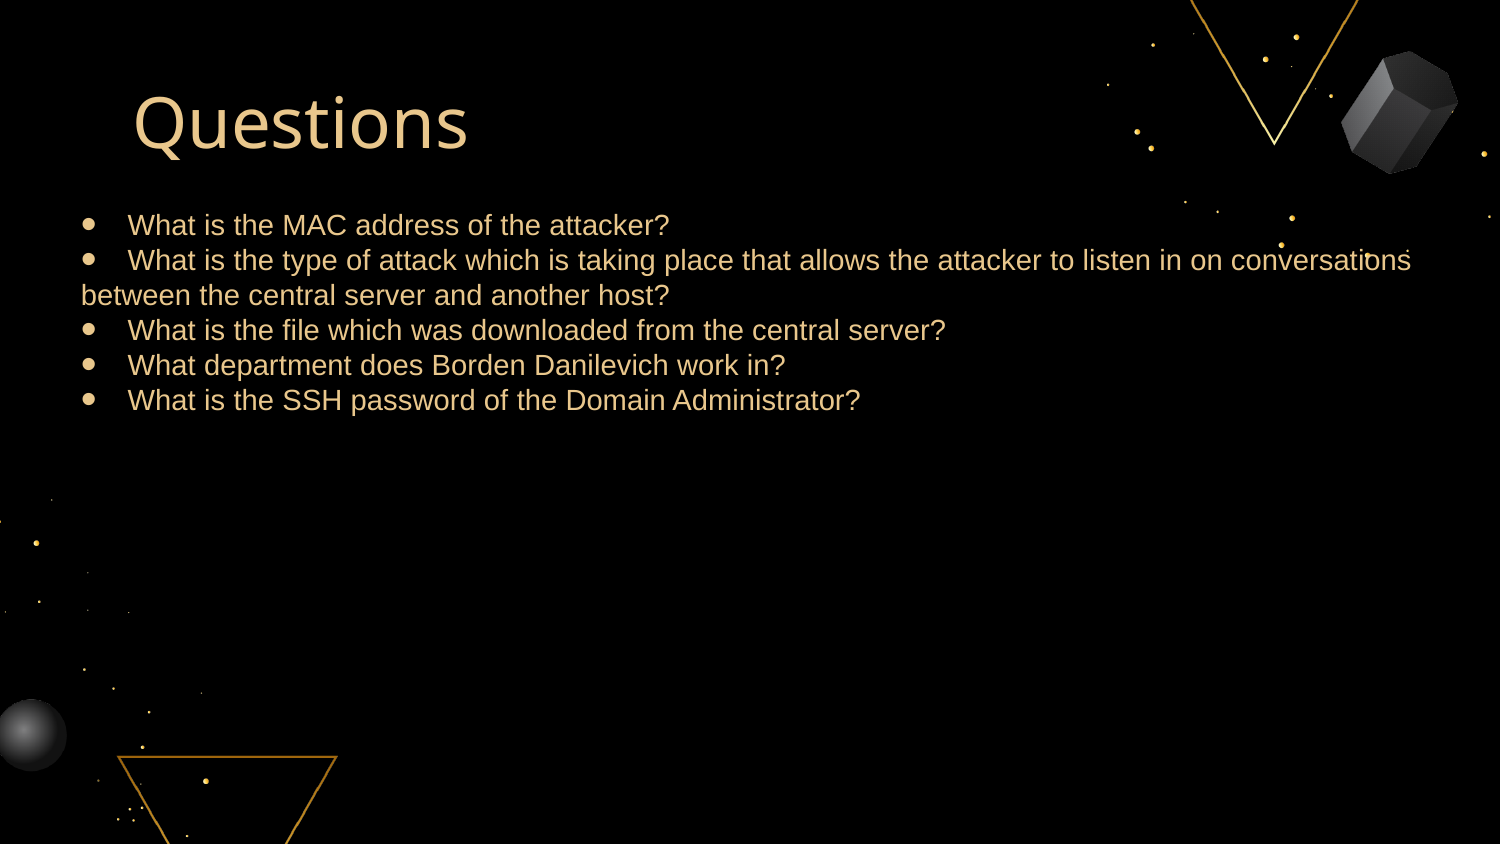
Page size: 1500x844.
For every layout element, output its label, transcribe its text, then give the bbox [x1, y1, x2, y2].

picture [1067, 0, 1500, 259]
text_box What is the MAC address of the attacker? What is the type of attack which is taking place that allows the attacker to listen in on conversations between the central server and another host? What is the file which was downloaded from the central server? What department does Borden Danilevich work in? What is the SSH password of the Domain Administrator? [66, 199, 1438, 424]
title Questions [116, 78, 1062, 165]
picture [0, 499, 338, 844]
